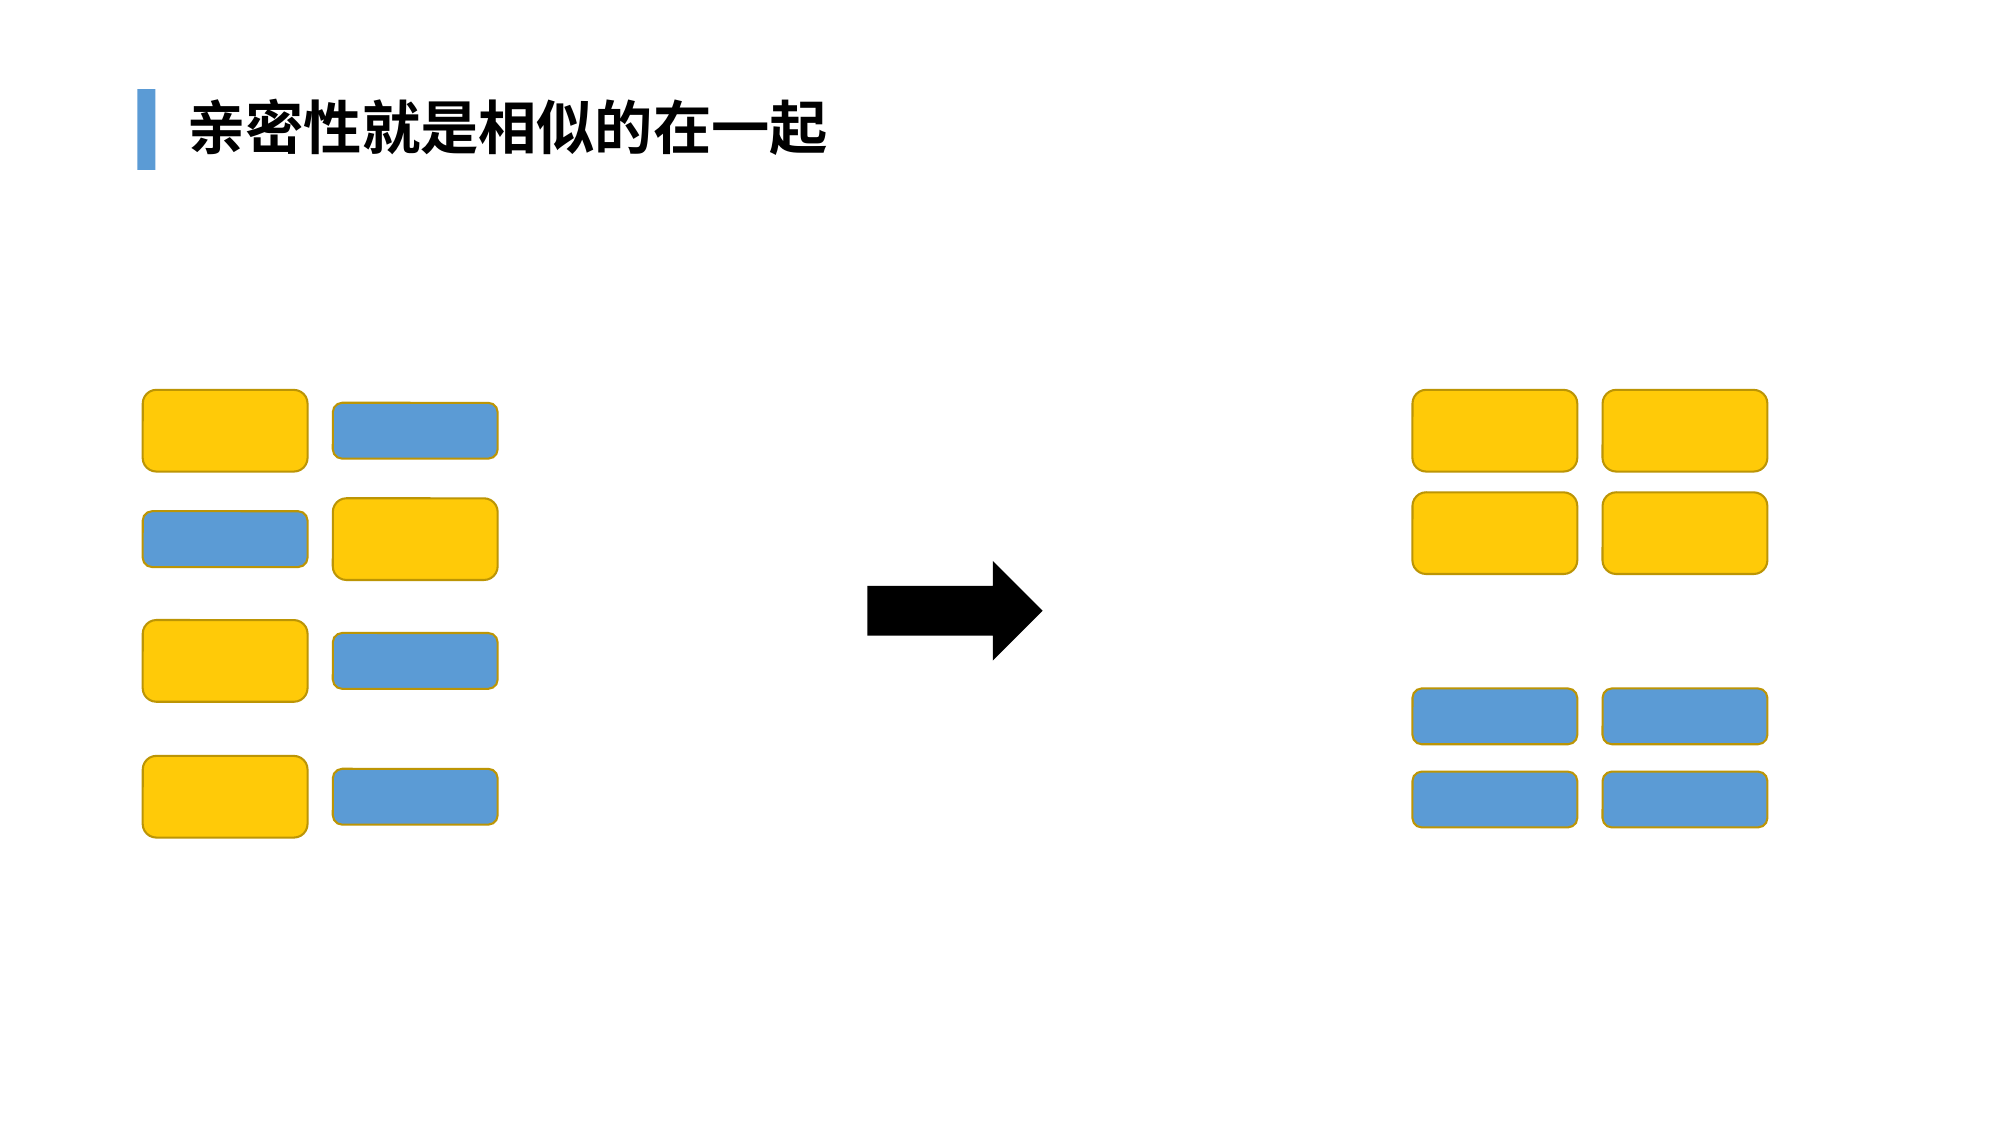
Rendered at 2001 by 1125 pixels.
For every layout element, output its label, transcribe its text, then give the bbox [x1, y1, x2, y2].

text_box [332, 632, 498, 689]
text_box [332, 768, 498, 825]
text_box [1602, 688, 1768, 745]
text_box [1412, 492, 1578, 575]
text_box [1412, 389, 1578, 472]
text_box [142, 511, 308, 568]
text_box [867, 560, 1043, 661]
text_box [1412, 771, 1578, 828]
text_box [1602, 771, 1768, 828]
text_box [142, 620, 308, 702]
text_box [142, 755, 308, 838]
text_box [1602, 492, 1768, 575]
text_box [1602, 389, 1768, 472]
text_box [142, 389, 308, 472]
title 亲密性就是相似的在一起 [172, 90, 1863, 171]
text_box [332, 498, 498, 580]
text_box [1412, 688, 1578, 745]
text_box [332, 402, 498, 459]
